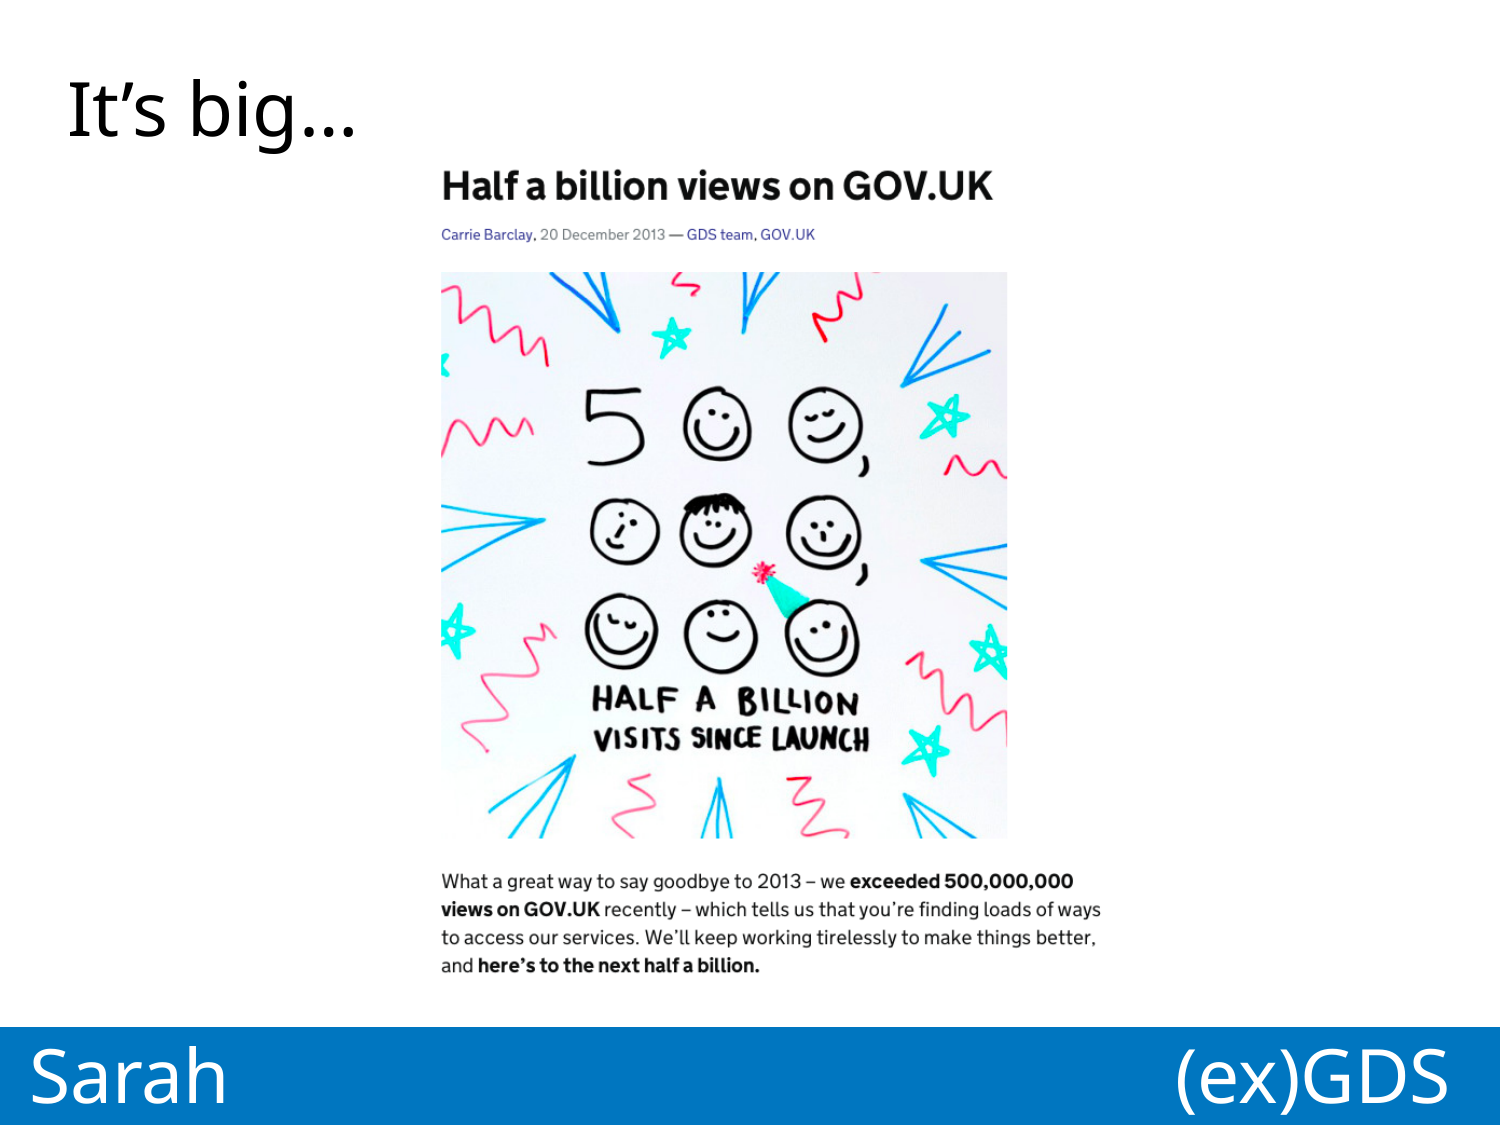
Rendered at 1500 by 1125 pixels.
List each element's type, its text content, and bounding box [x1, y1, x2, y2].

text_box It’s big… [52, 54, 374, 410]
picture [397, 148, 1129, 996]
text_box (ex)GDS [1175, 1029, 1500, 1119]
text_box Sarah [29, 1029, 321, 1119]
text_box [0, 1027, 1500, 1125]
